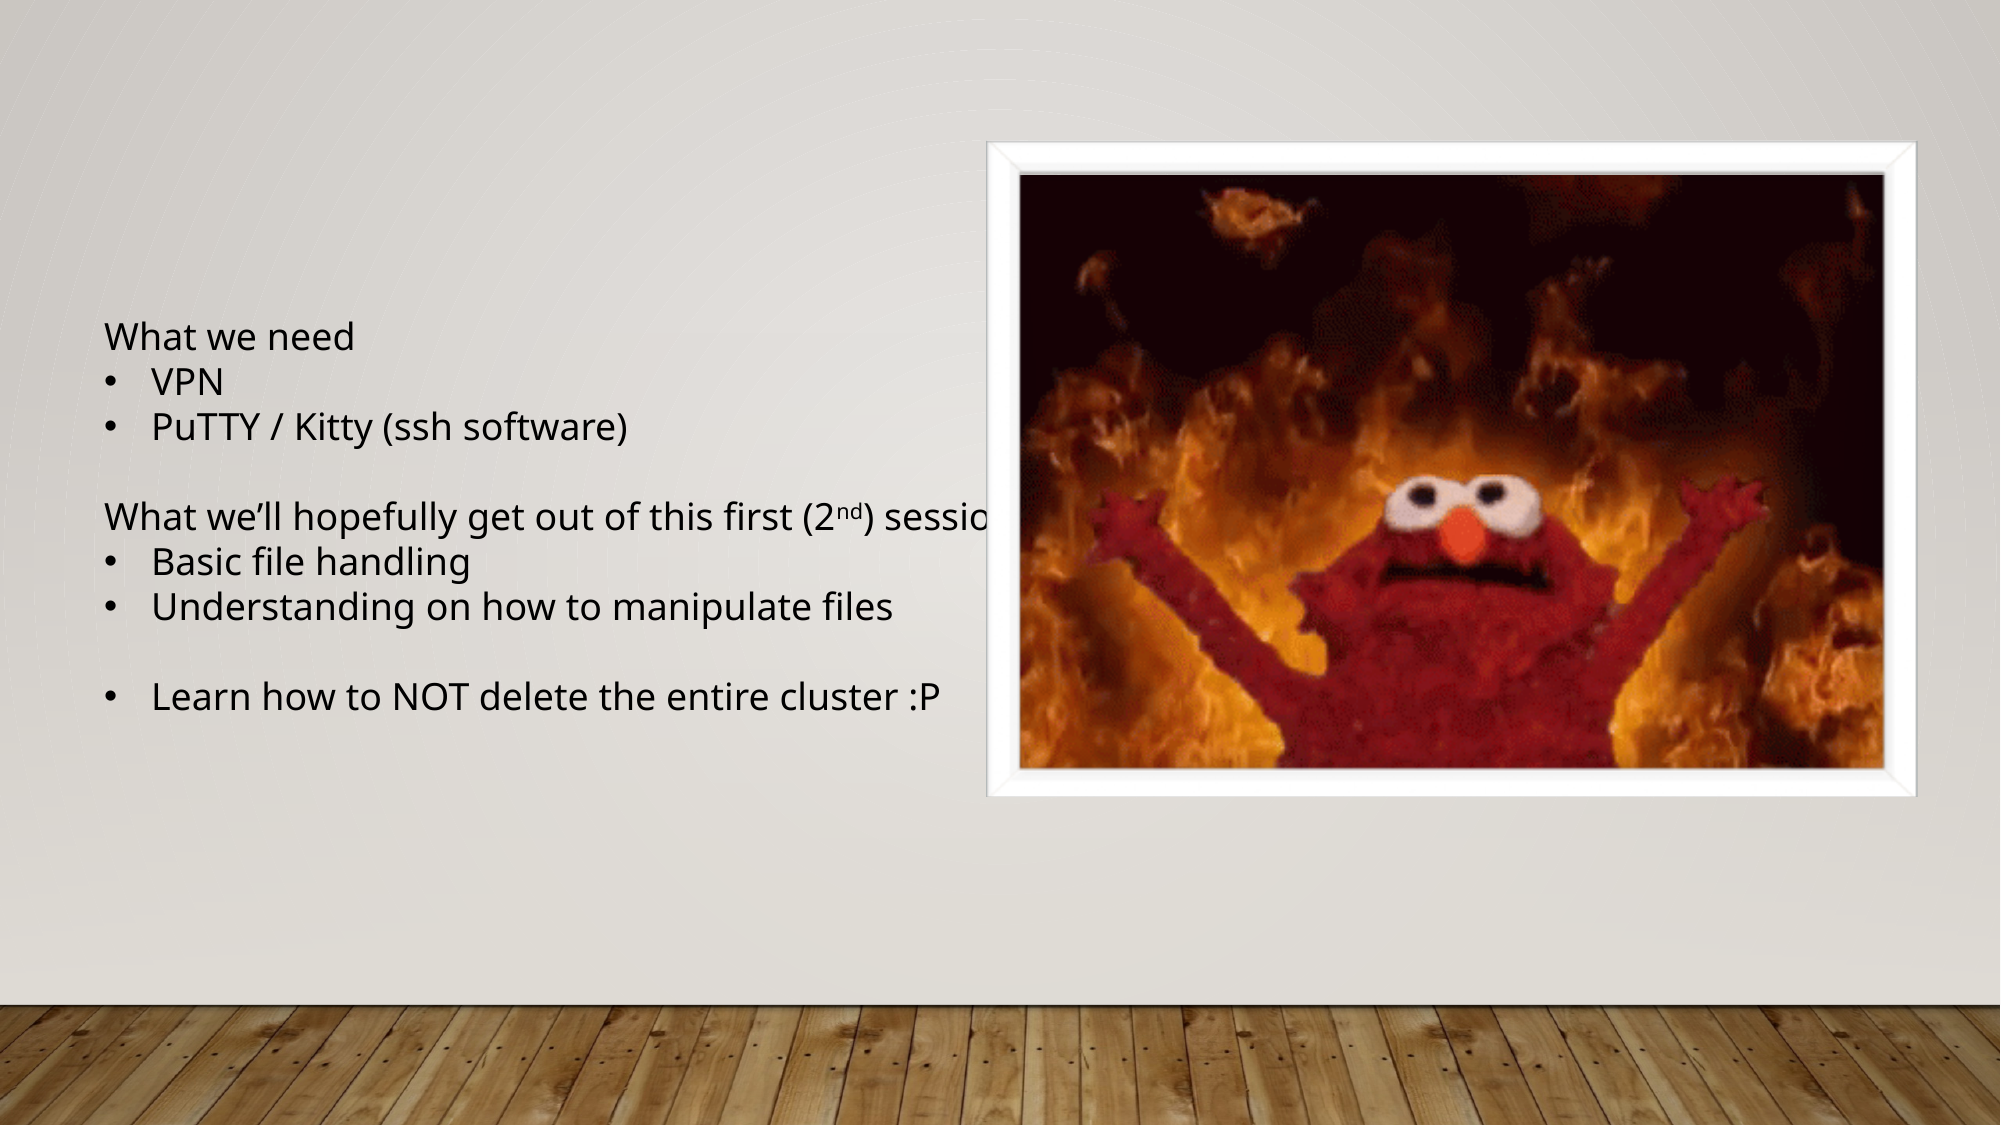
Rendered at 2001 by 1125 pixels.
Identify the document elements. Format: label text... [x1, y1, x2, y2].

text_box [928, 140, 1974, 797]
picture [0, 1005, 2000, 1125]
text_box What we need VPN PuTTY / Kitty (ssh software) What we’ll hopefully get out of this first (2nd) session Basic file handling Understanding on how to manipulate files Learn how to NOT delete the entire cluster :P [89, 305, 928, 726]
